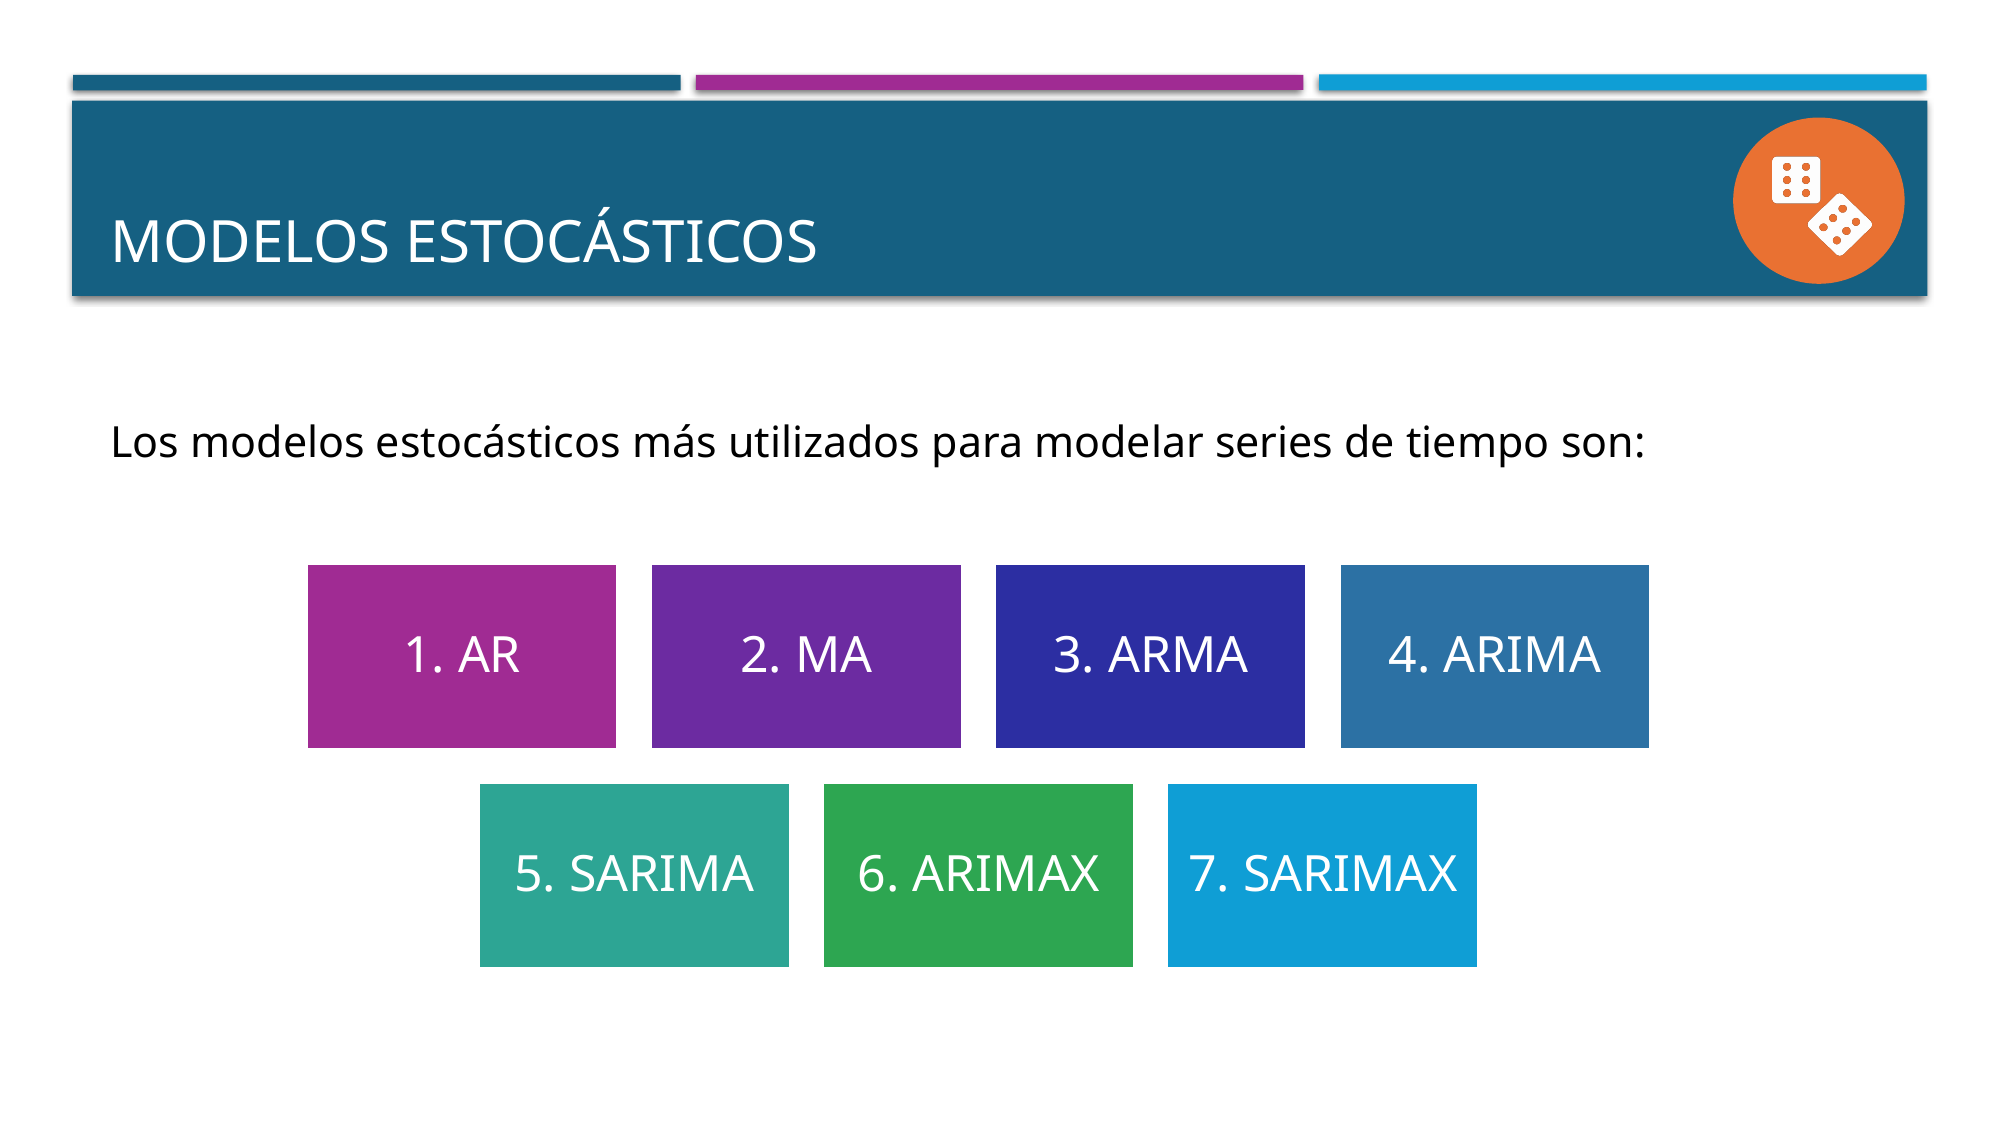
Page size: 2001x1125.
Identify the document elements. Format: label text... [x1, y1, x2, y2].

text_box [194, 561, 1763, 971]
title MODELOS ESTOCÁSTICOS [95, 115, 1734, 282]
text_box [1732, 116, 1906, 285]
list Los modelos estocásticos más utilizados para modelar series de tiempo son: [95, 388, 1905, 493]
